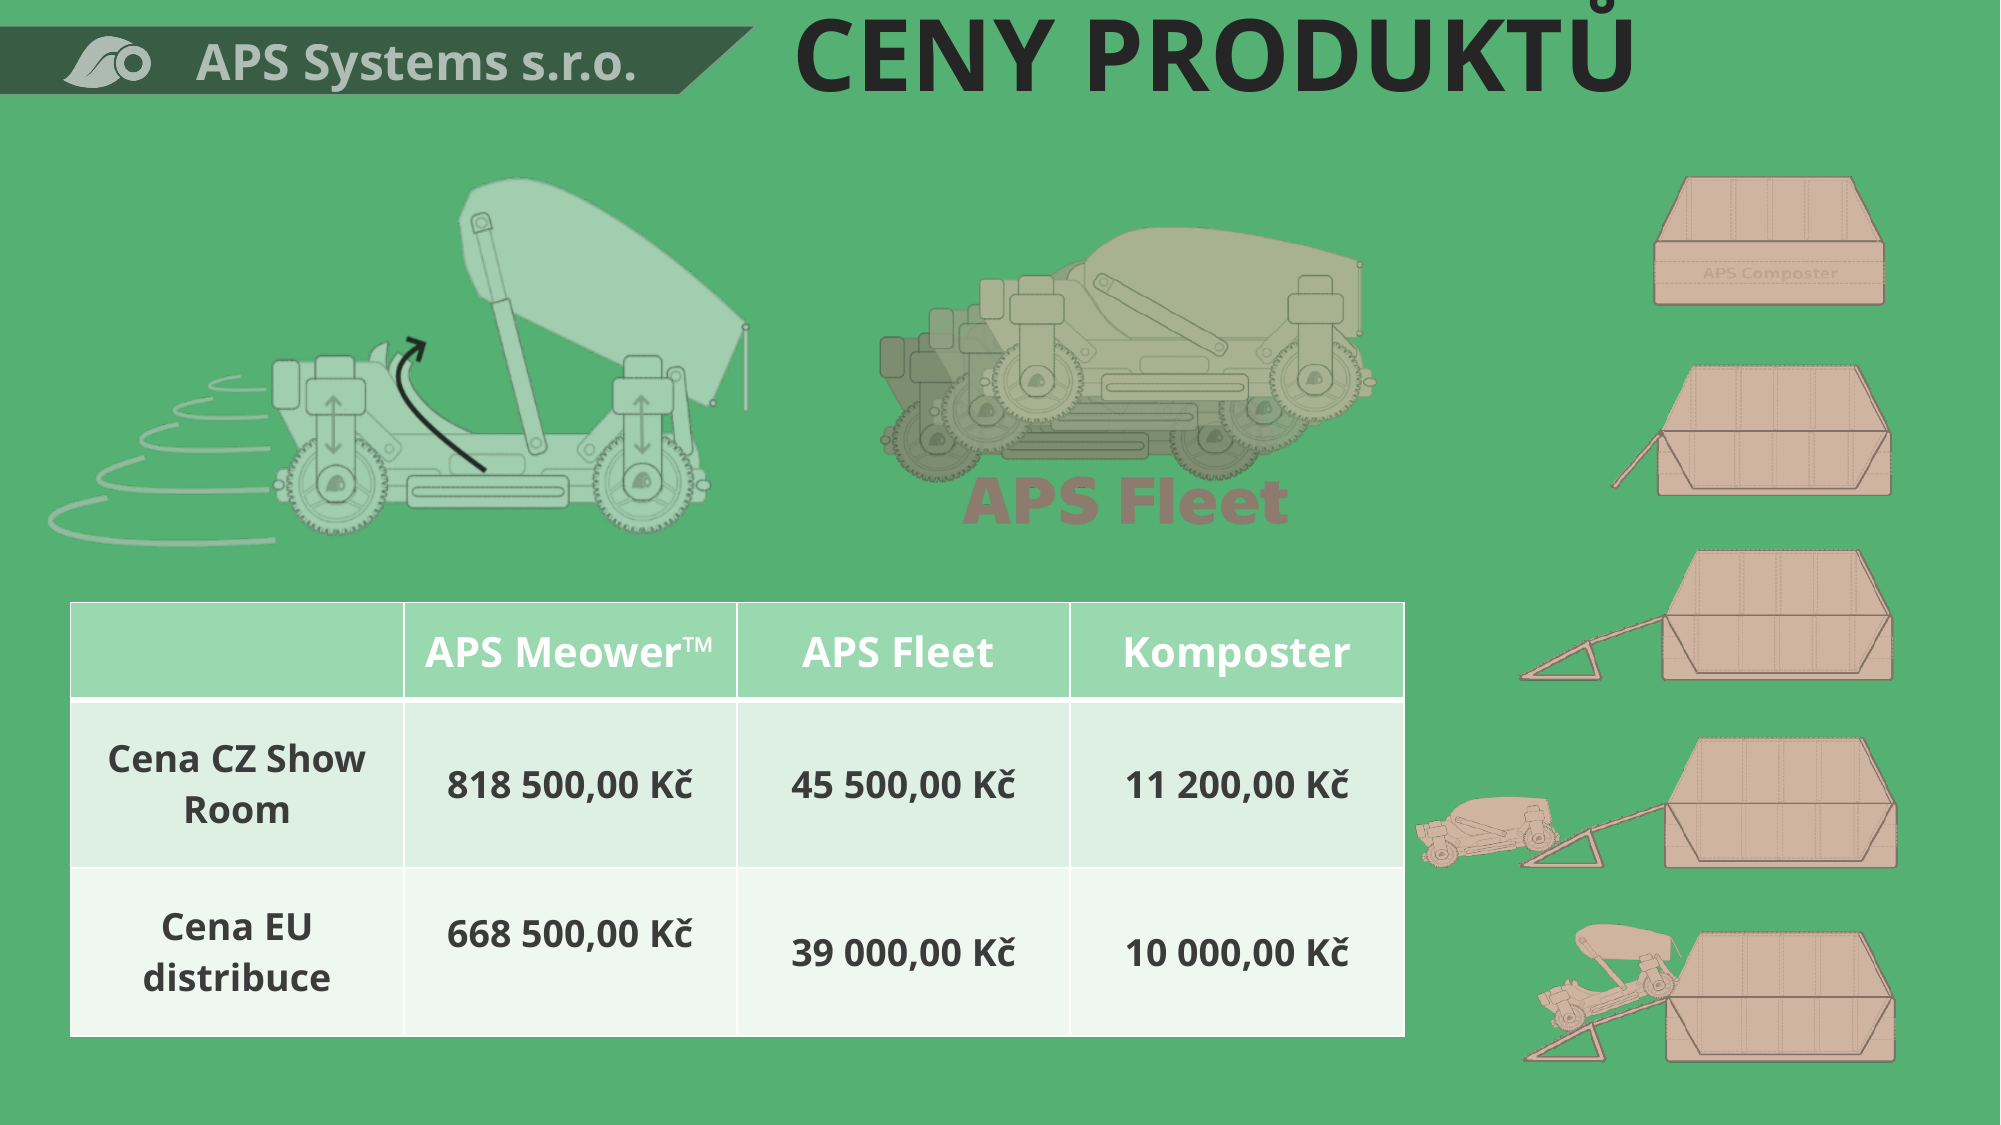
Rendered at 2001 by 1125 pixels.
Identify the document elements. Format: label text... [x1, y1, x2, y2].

table_cell 45 500,00 Kč [738, 703, 1069, 867]
table_header Komposter [1071, 603, 1403, 697]
picture [840, 193, 1403, 539]
table_cell Cena EU distribuce [71, 869, 403, 1035]
table_cell 11 200,00 Kč [1071, 703, 1403, 867]
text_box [1403, 164, 1906, 1071]
table_cell 39 000,00 Kč [738, 869, 1069, 1035]
picture [32, 163, 793, 563]
table_cell 818 500,00 Kč [405, 703, 736, 867]
table_header APS Fleet [738, 603, 1069, 697]
table_cell Cena CZ Show Room [71, 703, 403, 867]
table_cell 668 500,00 Kč [405, 869, 736, 1035]
table_header [71, 603, 403, 697]
table_header APS Meower™ [405, 603, 736, 697]
table_cell 10 000,00 Kč [1071, 869, 1403, 1035]
title CENY PRODUKTŮ [777, 0, 1965, 130]
